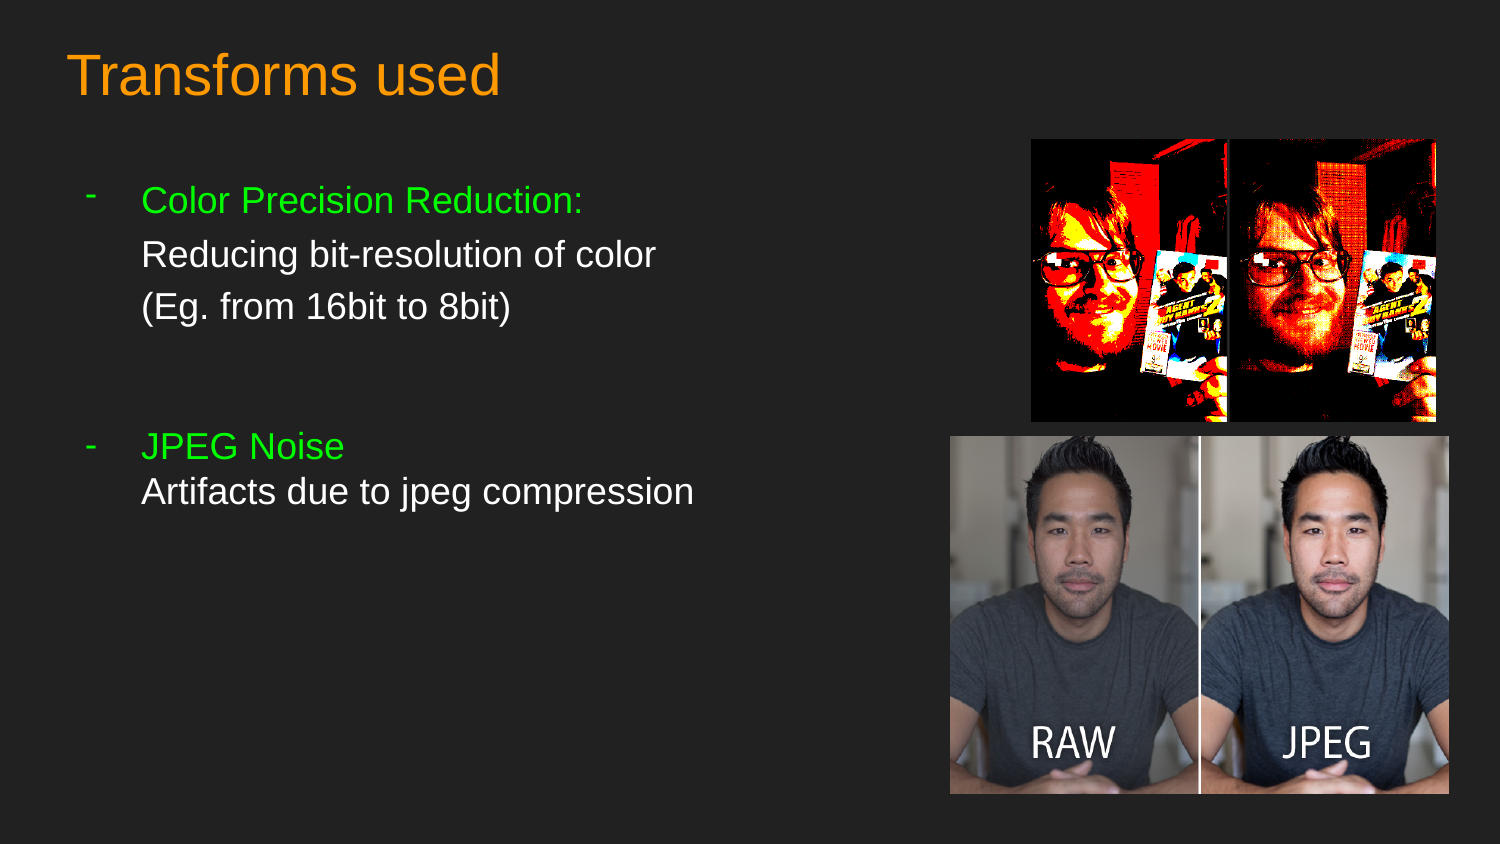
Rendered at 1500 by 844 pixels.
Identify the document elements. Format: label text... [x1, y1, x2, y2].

picture [1030, 139, 1436, 423]
picture [950, 436, 1450, 794]
title Transforms used [51, 21, 1449, 116]
title Color Precision Reduction: Reducing bit-resolution of color (Eg. from 16bit to 8bit) JPEG Noise Artifacts due to jpeg compression [51, 139, 1449, 704]
